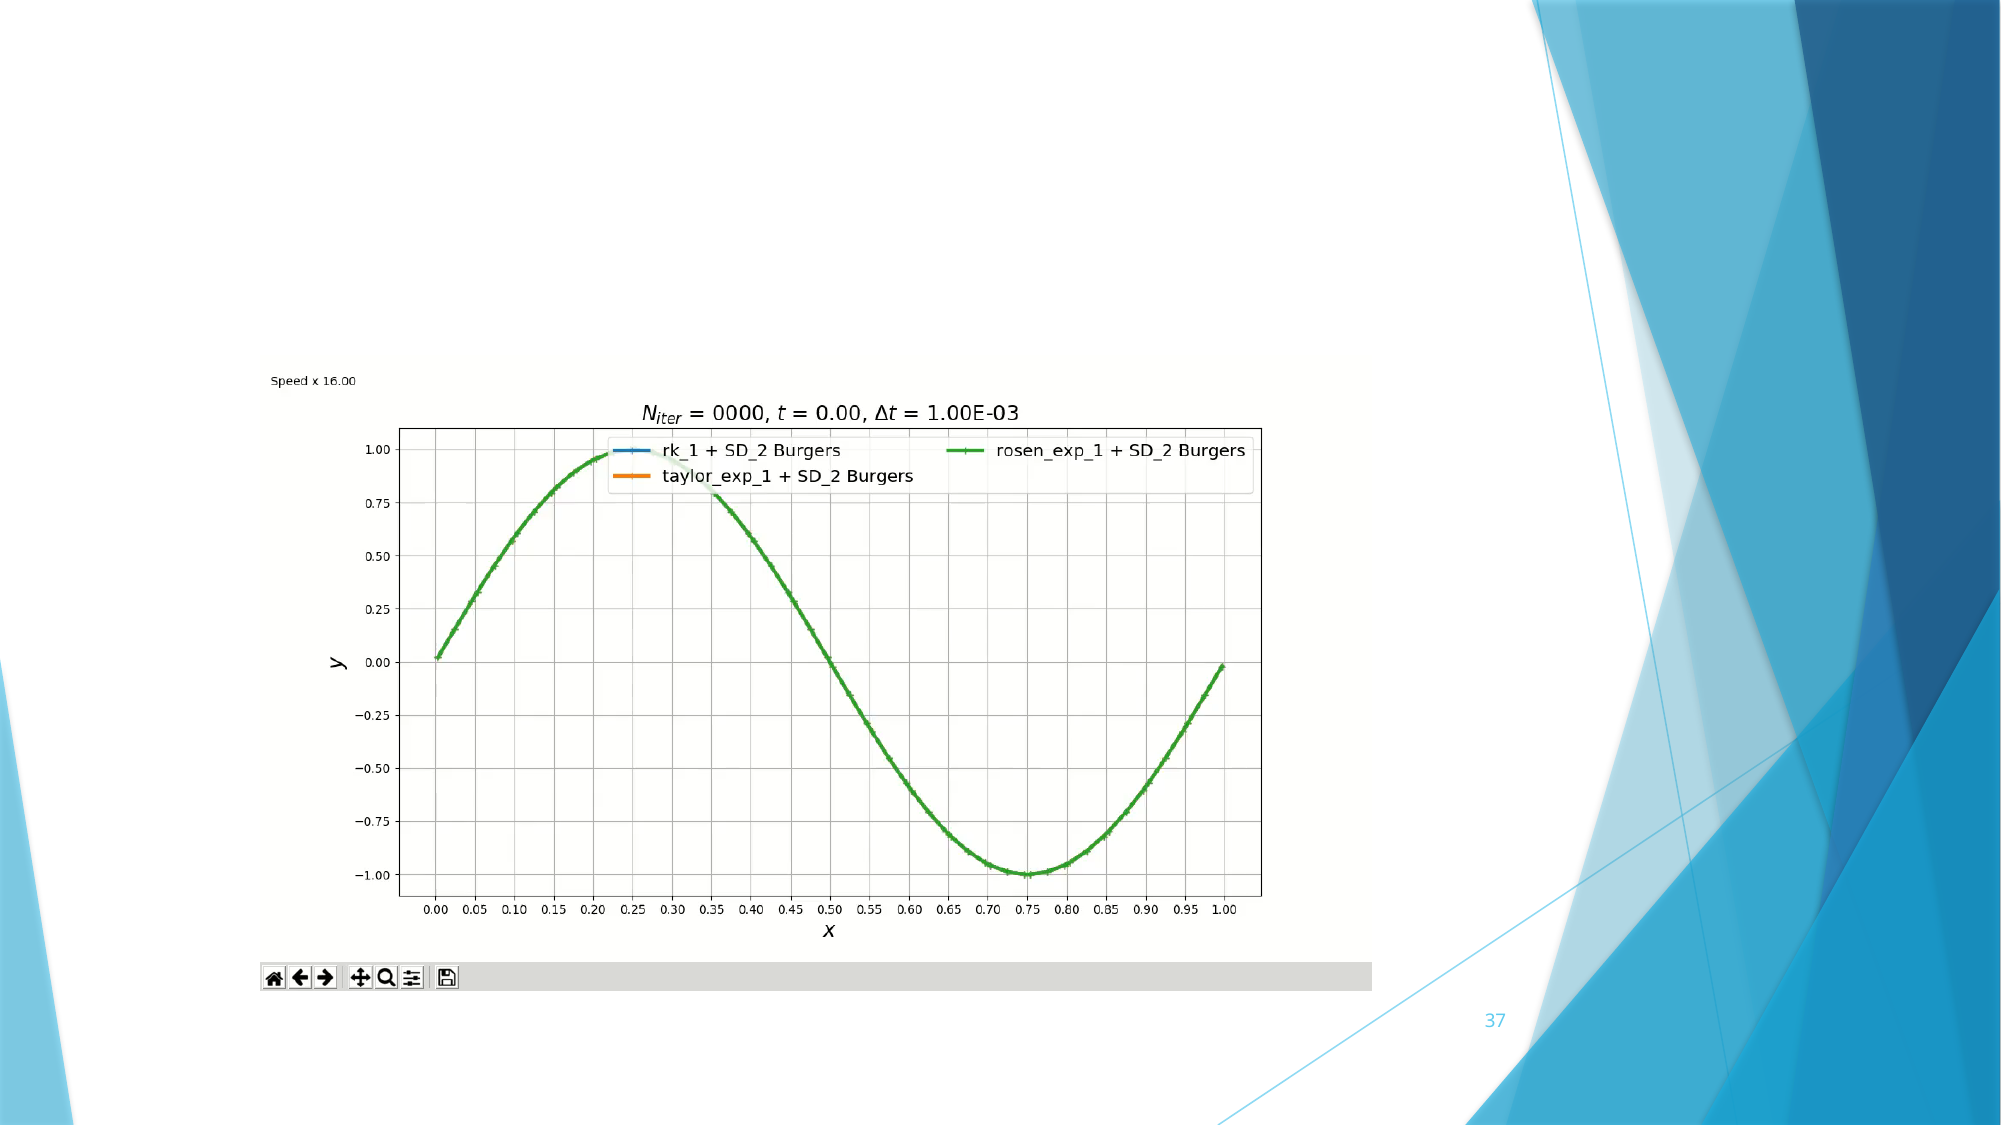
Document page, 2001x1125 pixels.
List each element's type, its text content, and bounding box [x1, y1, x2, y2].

slide_number 37 [1409, 991, 1522, 1051]
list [259, 353, 1373, 992]
